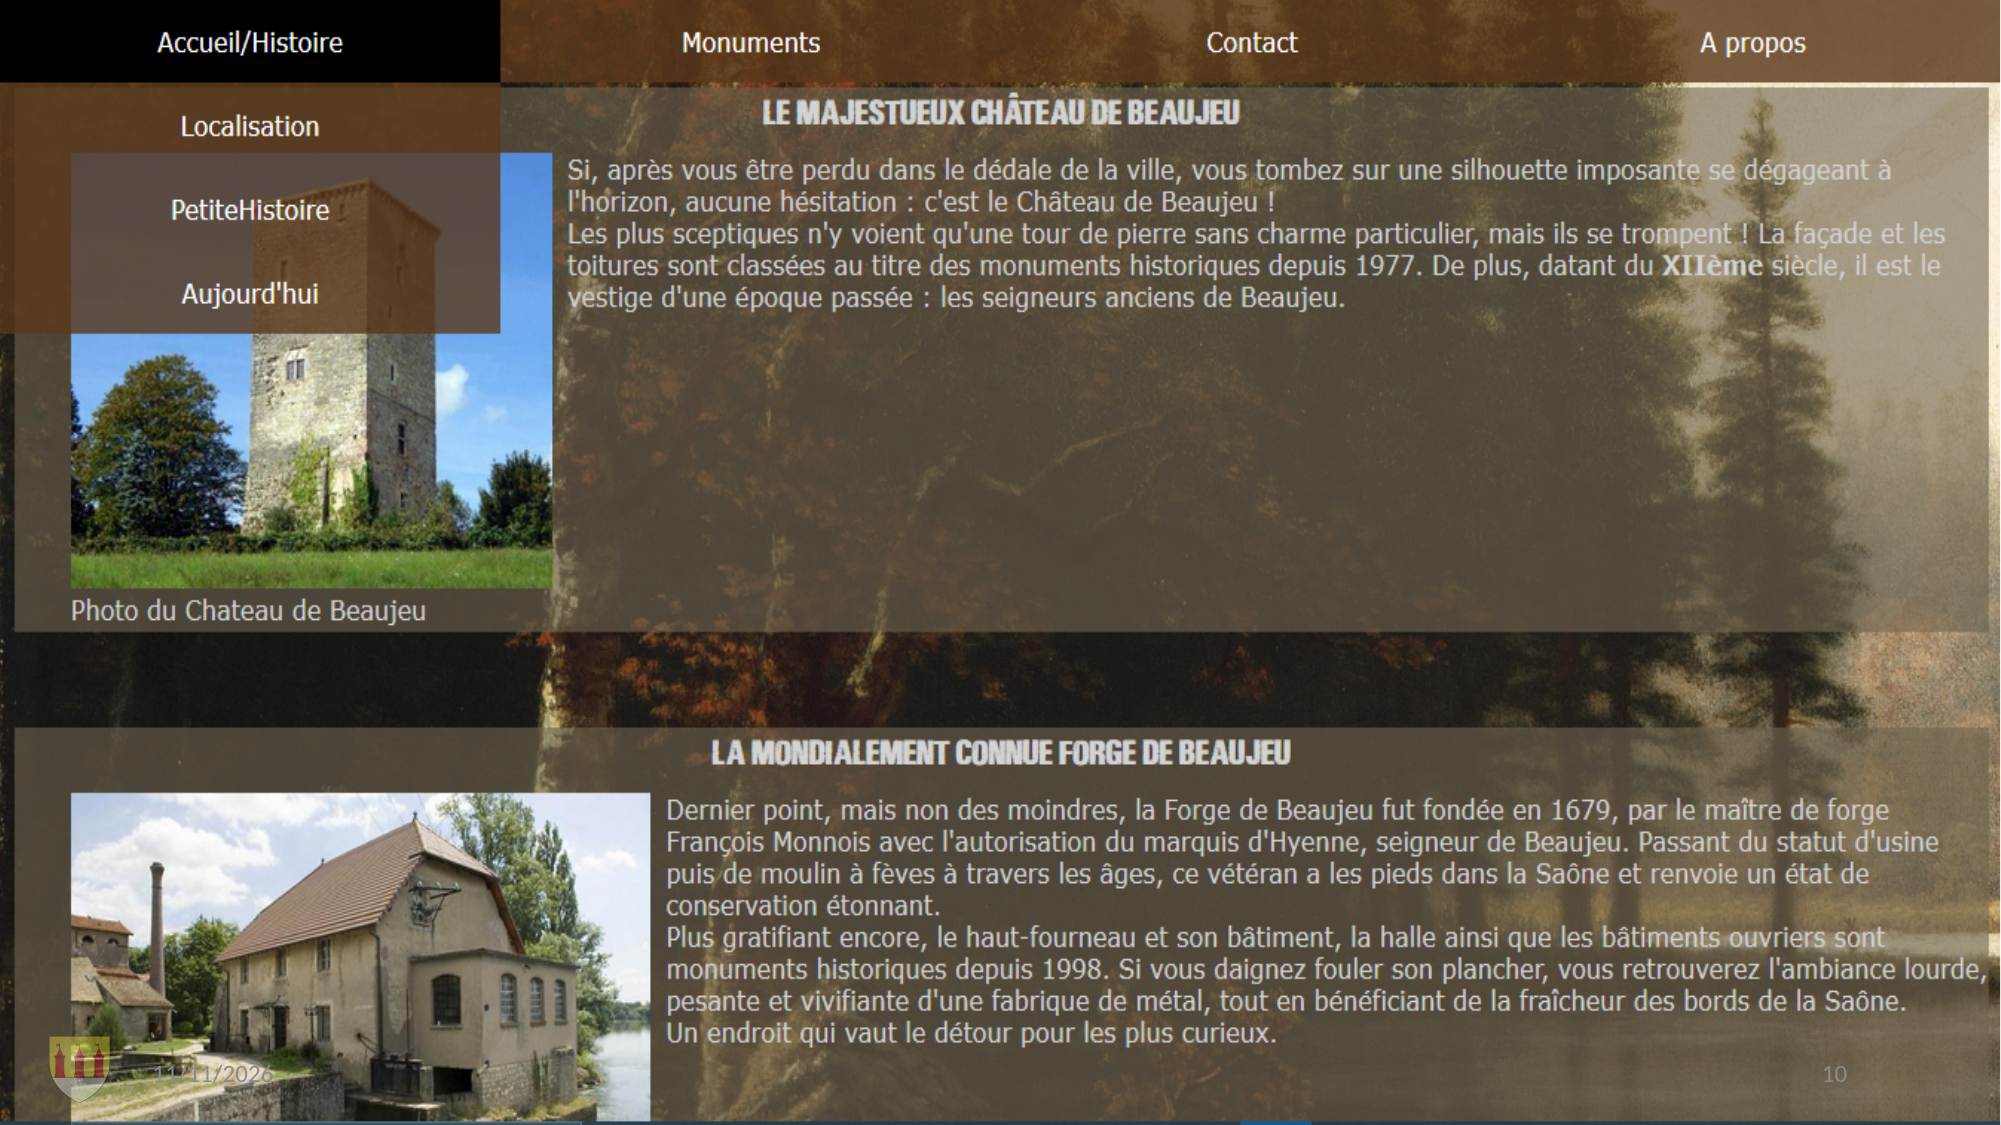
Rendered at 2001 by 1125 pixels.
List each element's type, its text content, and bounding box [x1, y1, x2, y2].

picture [0, 0, 2001, 1125]
footer [662, 1042, 1338, 1103]
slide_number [137, 1042, 588, 1103]
slide_number 10 [1412, 1042, 1863, 1103]
